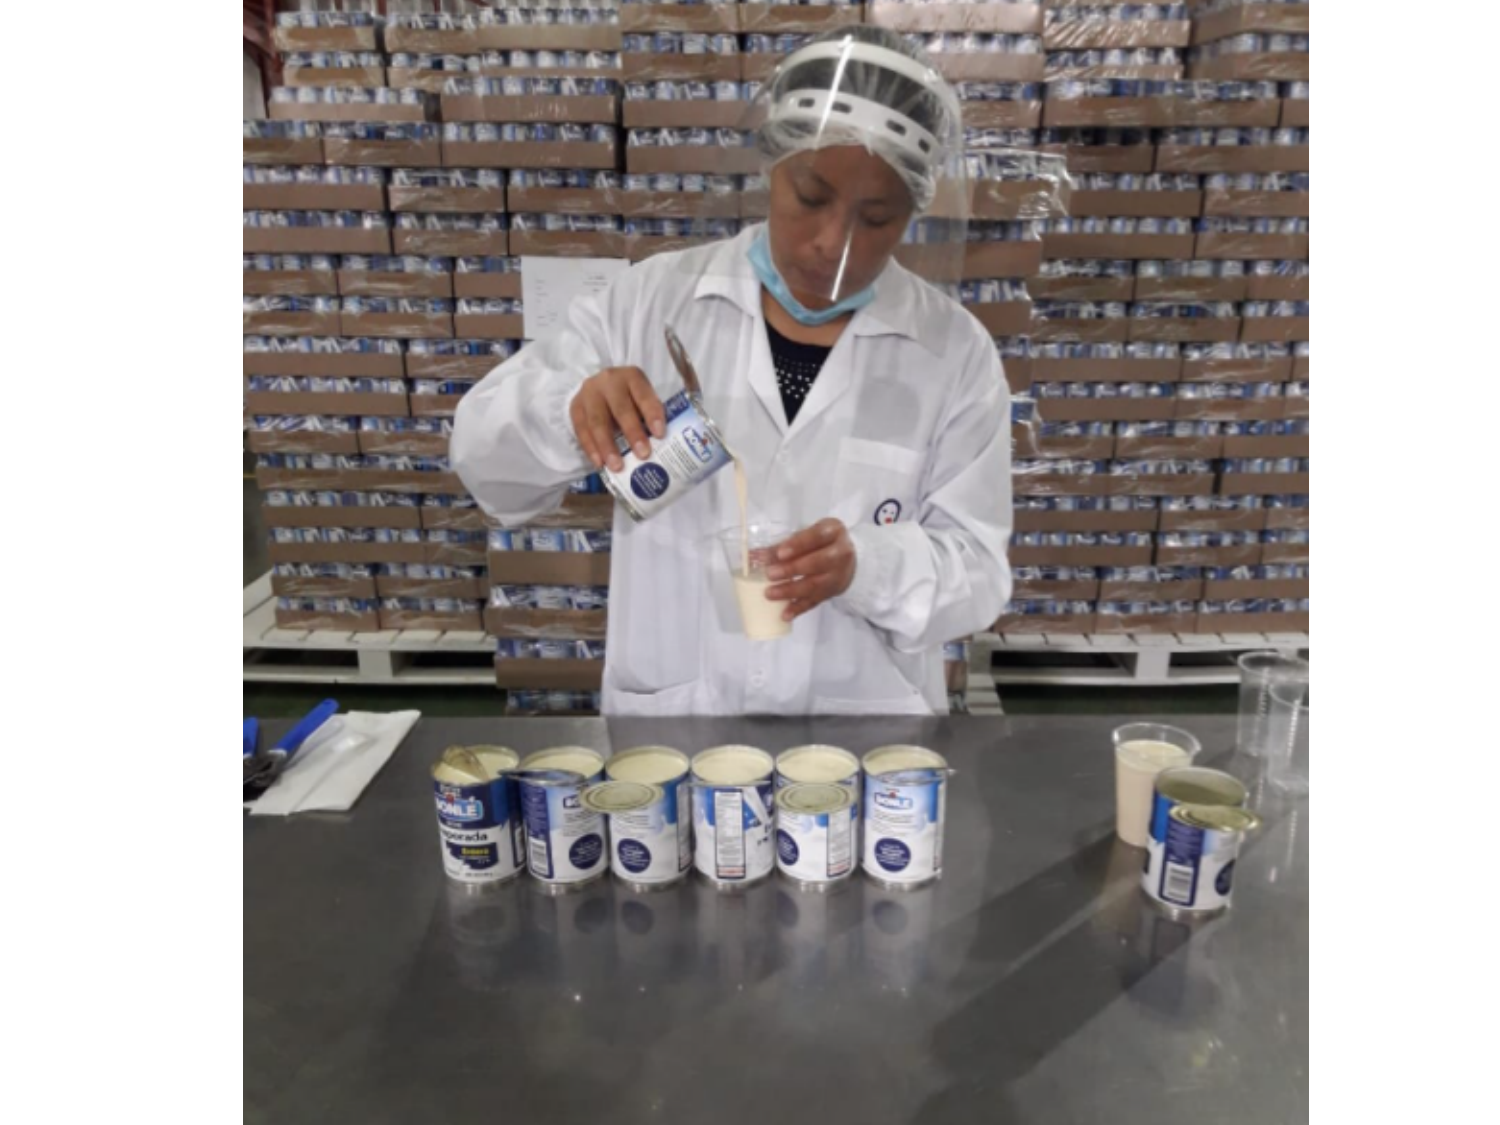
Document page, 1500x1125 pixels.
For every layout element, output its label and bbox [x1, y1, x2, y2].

picture [243, 0, 1309, 1125]
